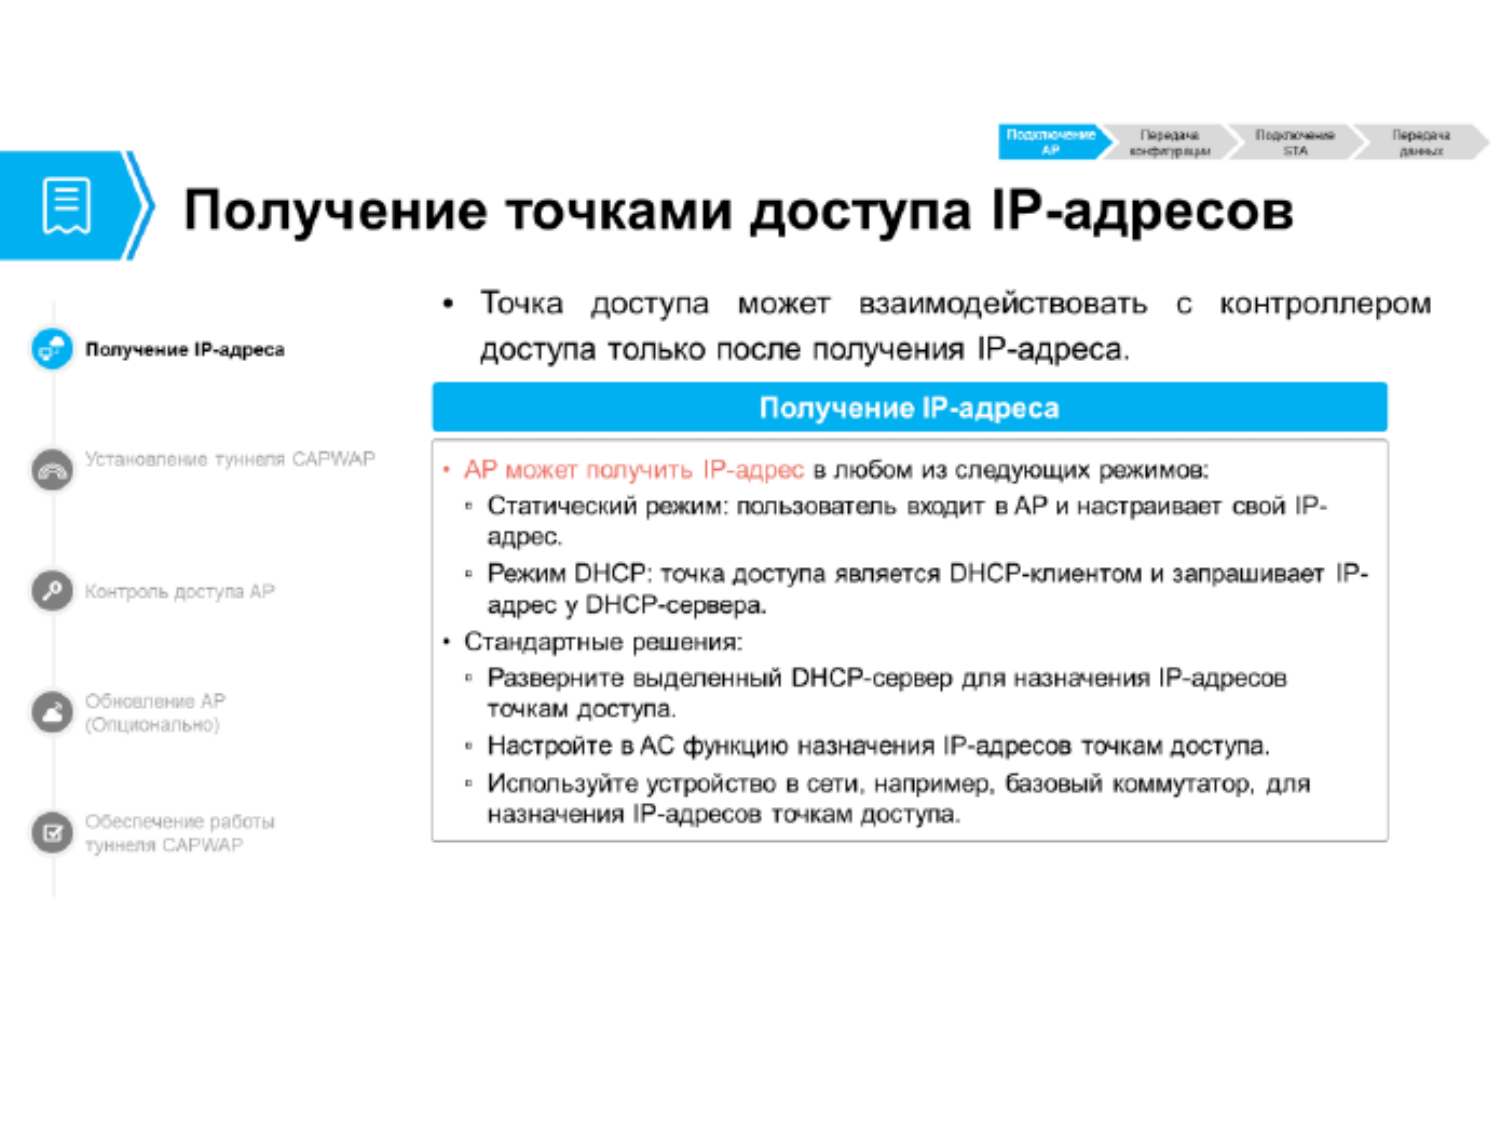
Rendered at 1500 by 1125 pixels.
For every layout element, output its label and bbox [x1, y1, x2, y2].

list [0, 121, 1500, 910]
